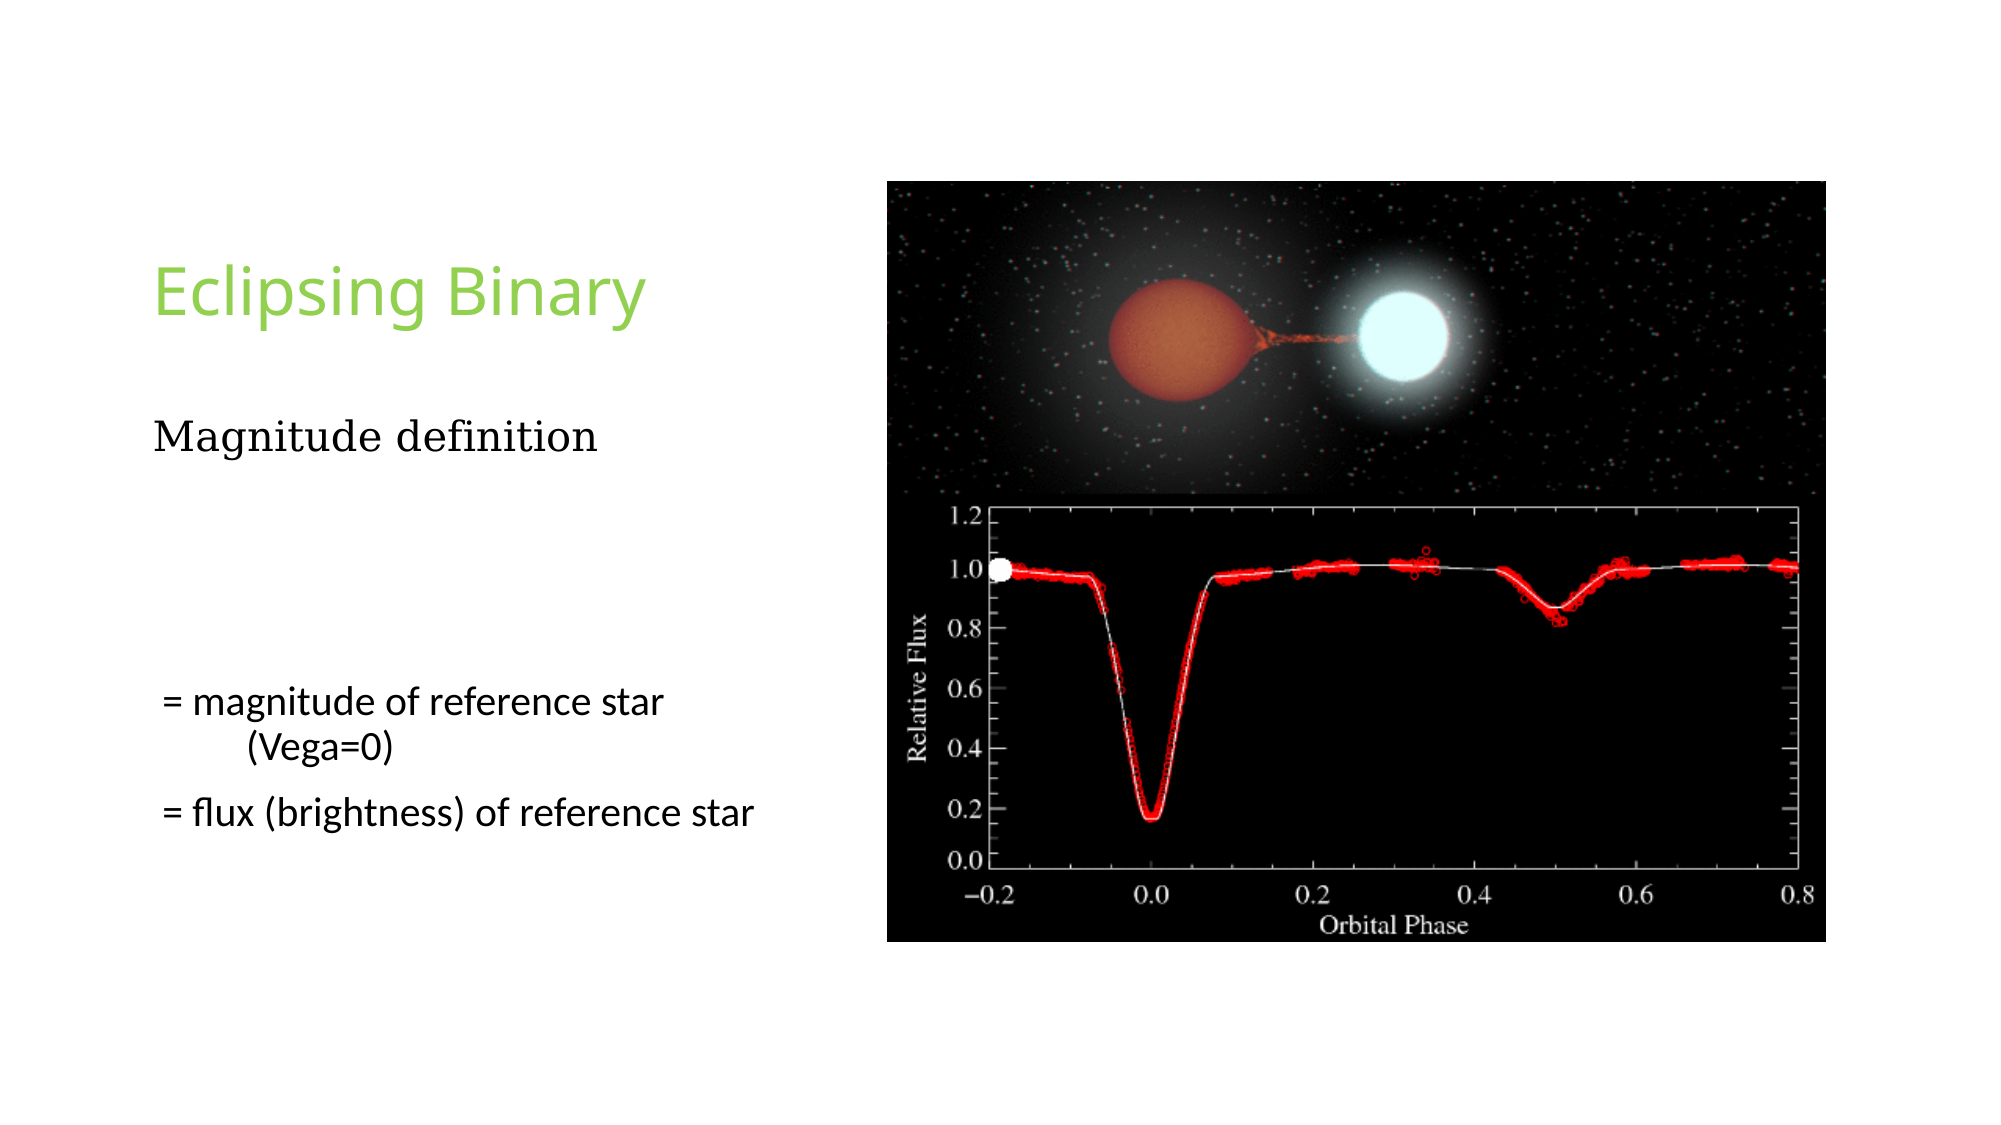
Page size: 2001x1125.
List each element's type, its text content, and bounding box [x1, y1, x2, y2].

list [887, 181, 1826, 942]
title Eclipsing Binary [137, 75, 783, 338]
